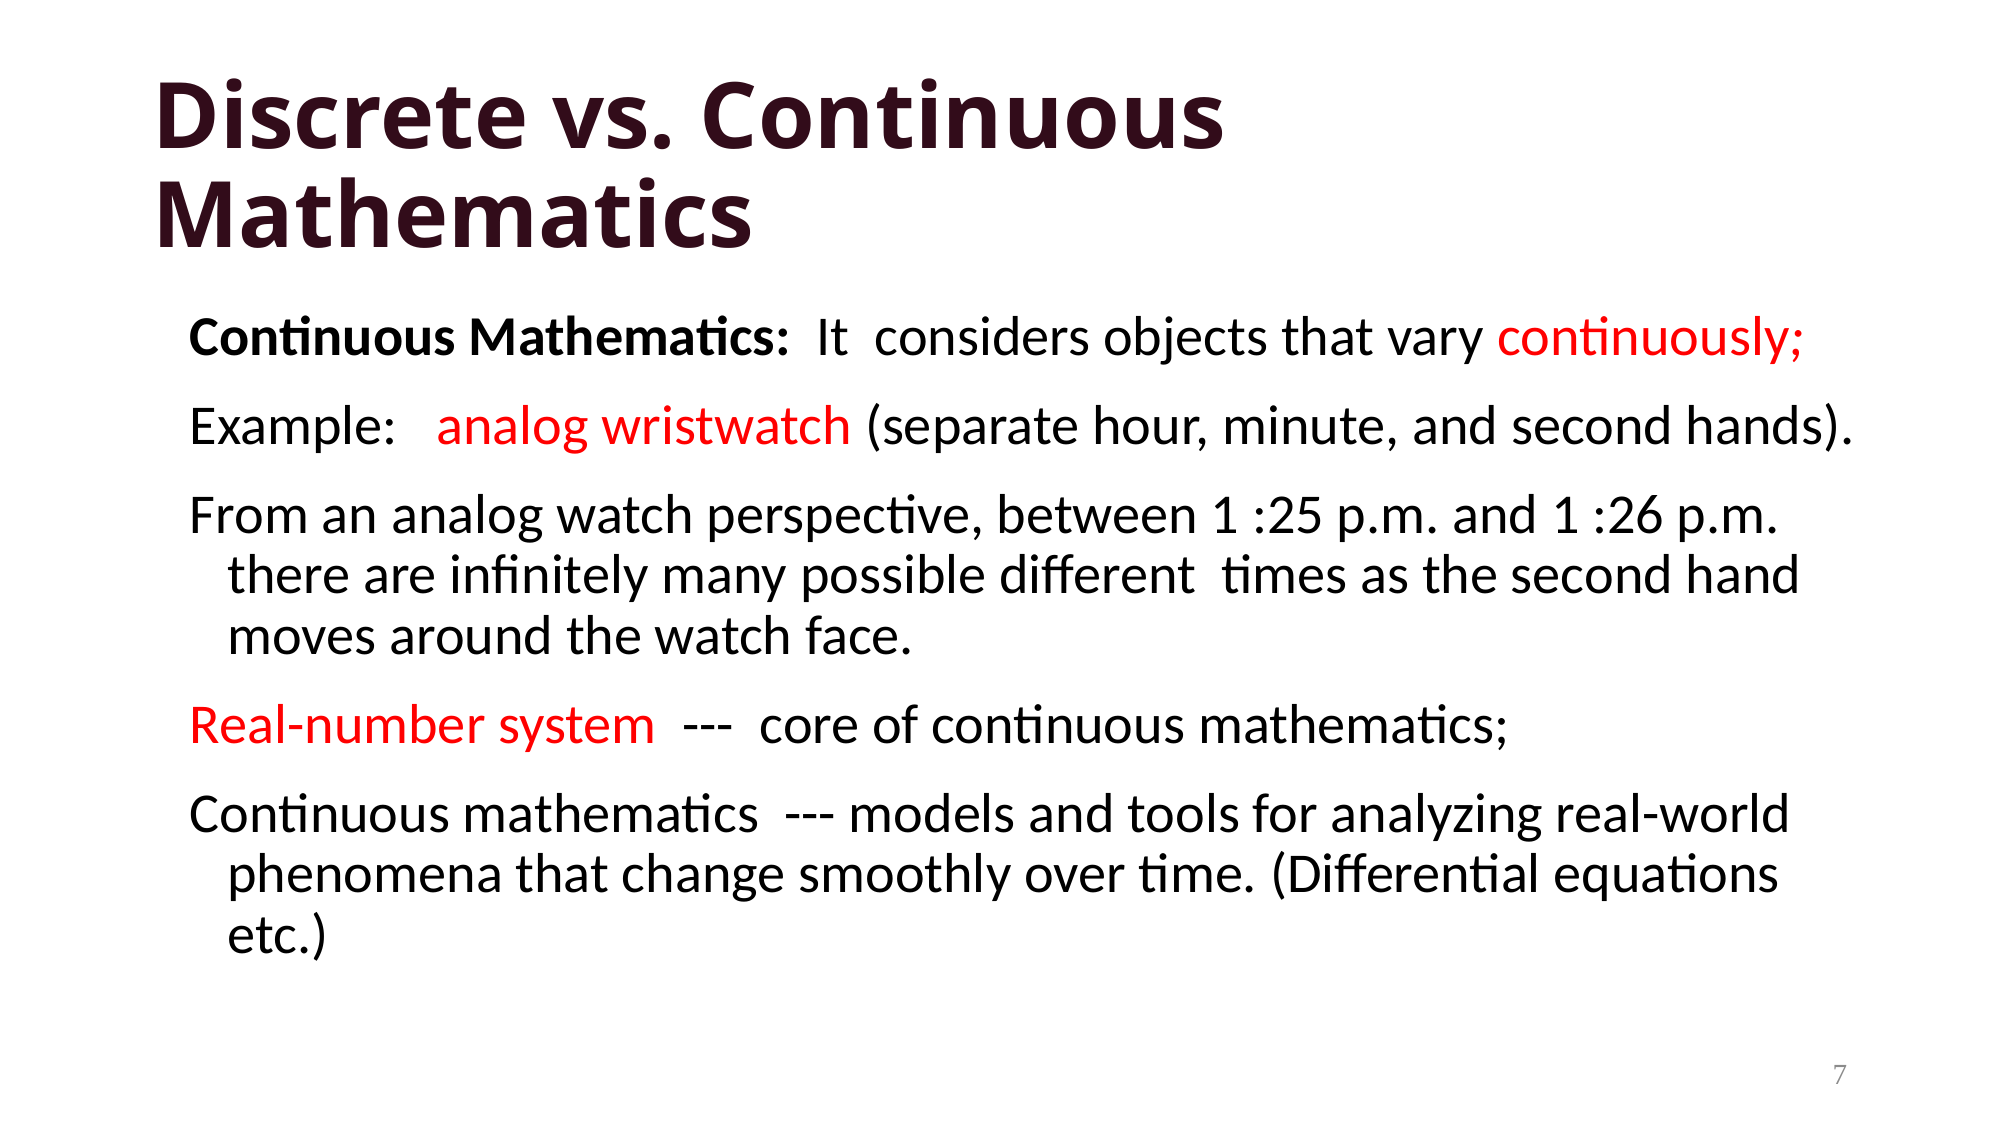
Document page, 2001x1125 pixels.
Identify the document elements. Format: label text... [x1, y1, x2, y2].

title Discrete vs. Continuous Mathematics [137, 59, 1863, 278]
slide_number 7 [1412, 1042, 1863, 1103]
list Continuous Mathematics: It considers objects that vary continuously; Example: analog wristwatch (separate hour, minute, and second hands). From an analog watch perspective, between 1 :25 p.m. and 1 :26 p.m. there are infinitely many possible different times as the second hand moves around the watch face. Real-number system --- core of continuous mathematics; Continuous mathematics --- models and tools for analyzing real-world phenomena that change smoothly over time. (Differential equations etc.) [99, 299, 1900, 1014]
